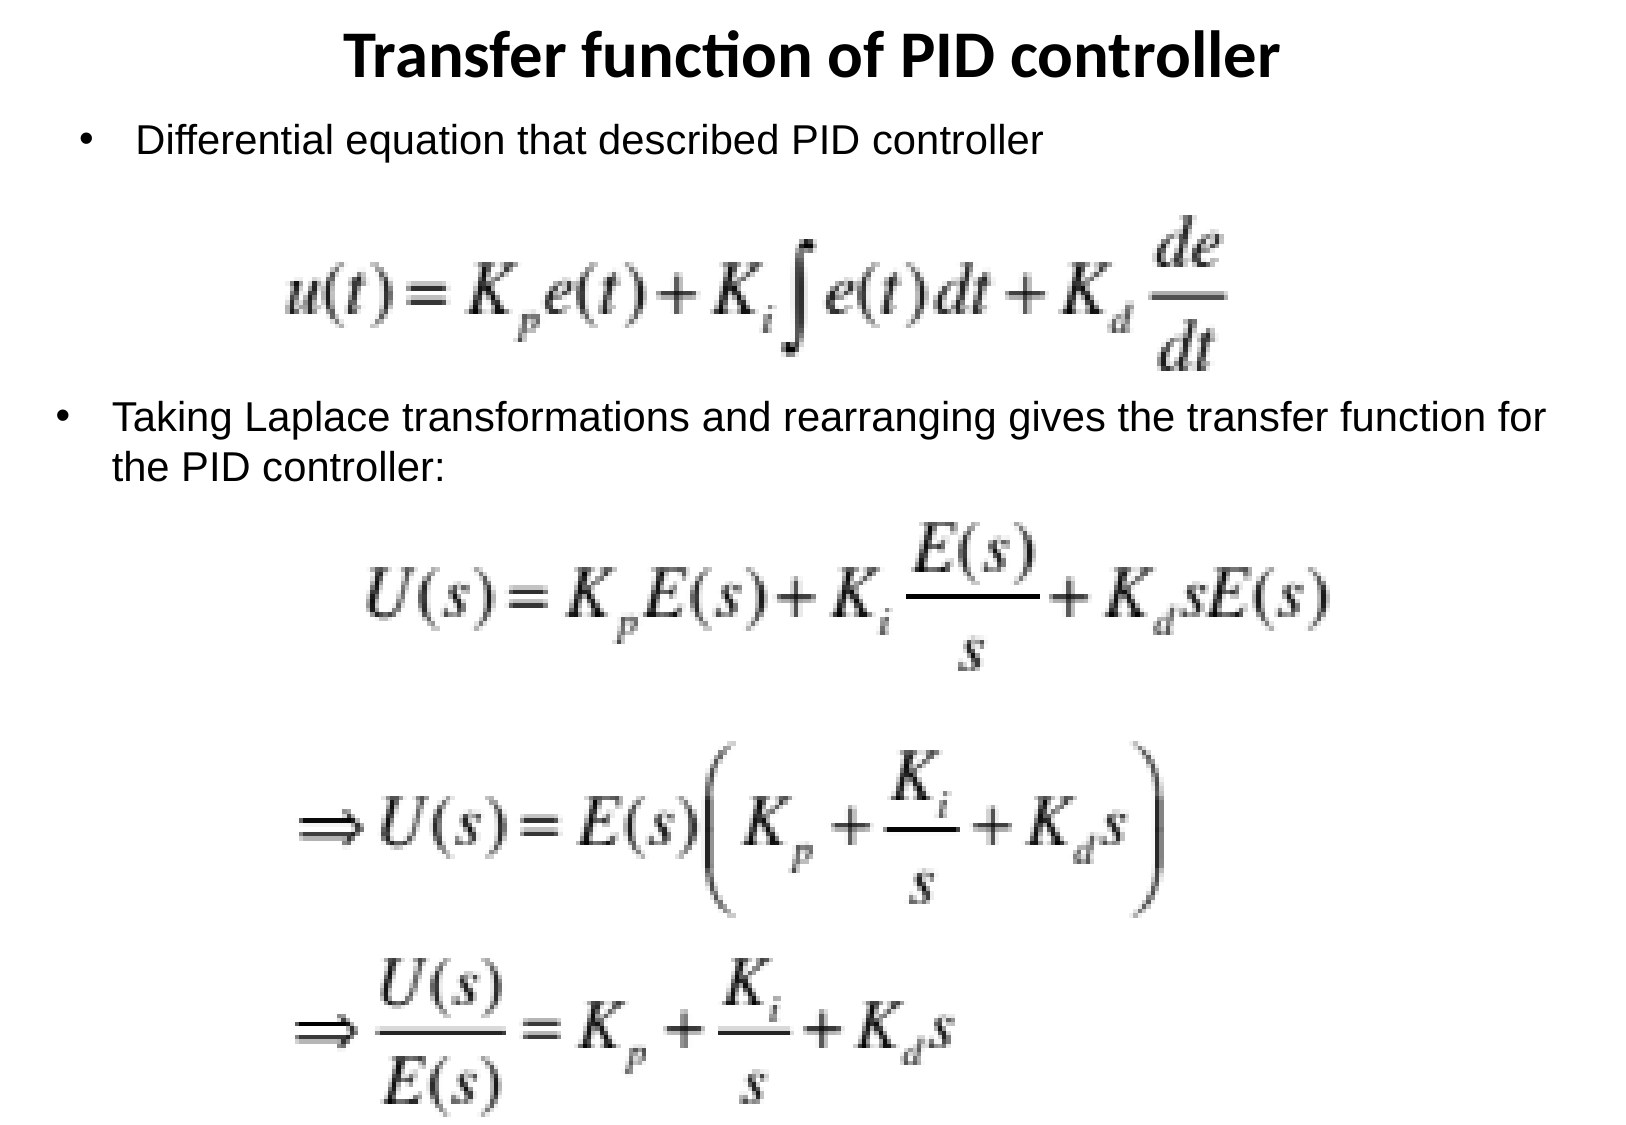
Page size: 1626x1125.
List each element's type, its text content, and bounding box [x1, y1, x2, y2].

text_box Differential equation that described PID controller [64, 105, 1447, 171]
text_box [291, 728, 1173, 924]
text_box Transfer function of PID controller [81, 1, 1544, 100]
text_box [357, 504, 1331, 682]
text_box Taking Laplace transformations and rearranging gives the transfer function for the PID controller: [40, 382, 1587, 498]
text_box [277, 197, 1234, 381]
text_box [286, 941, 960, 1125]
